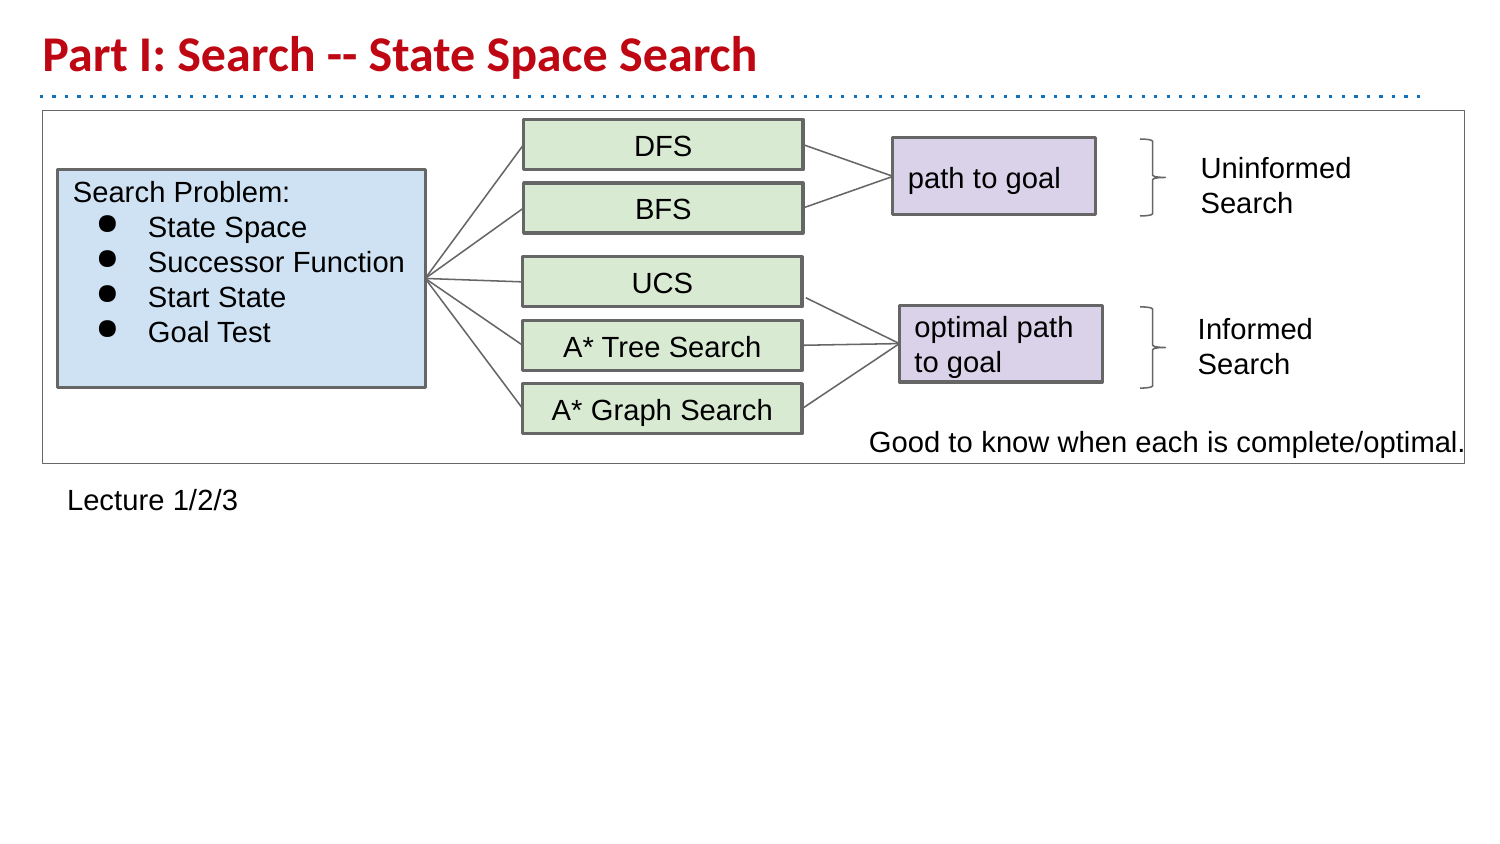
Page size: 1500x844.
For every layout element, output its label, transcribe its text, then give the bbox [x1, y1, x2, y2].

text_box DFS [523, 119, 803, 170]
title Part I: Search -- State Space Search [27, 15, 1378, 97]
text_box Uninformed Search [1185, 134, 1371, 212]
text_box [805, 297, 900, 341]
text_box [1140, 139, 1166, 216]
text_box Informed Search [1182, 295, 1368, 373]
text_box A* Tree Search [527, 320, 800, 371]
text_box Good to know when each is complete/optimal. [854, 408, 1495, 474]
text_box UCS [527, 256, 803, 307]
text_box [1140, 306, 1166, 389]
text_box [802, 176, 894, 209]
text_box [424, 278, 523, 409]
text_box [801, 343, 900, 409]
text_box path to goal [892, 137, 1096, 215]
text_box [424, 144, 524, 207]
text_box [424, 207, 524, 276]
text_box Lecture 1/2/3 [52, 466, 268, 549]
text_box optimal path to goal [904, 305, 1103, 383]
text_box [42, 110, 1465, 464]
text_box Search Problem: State Space Successor Function Start State Goal Test [57, 169, 419, 388]
text_box BFS [527, 182, 803, 233]
text_box A* Graph Search [522, 383, 803, 434]
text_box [802, 144, 894, 176]
